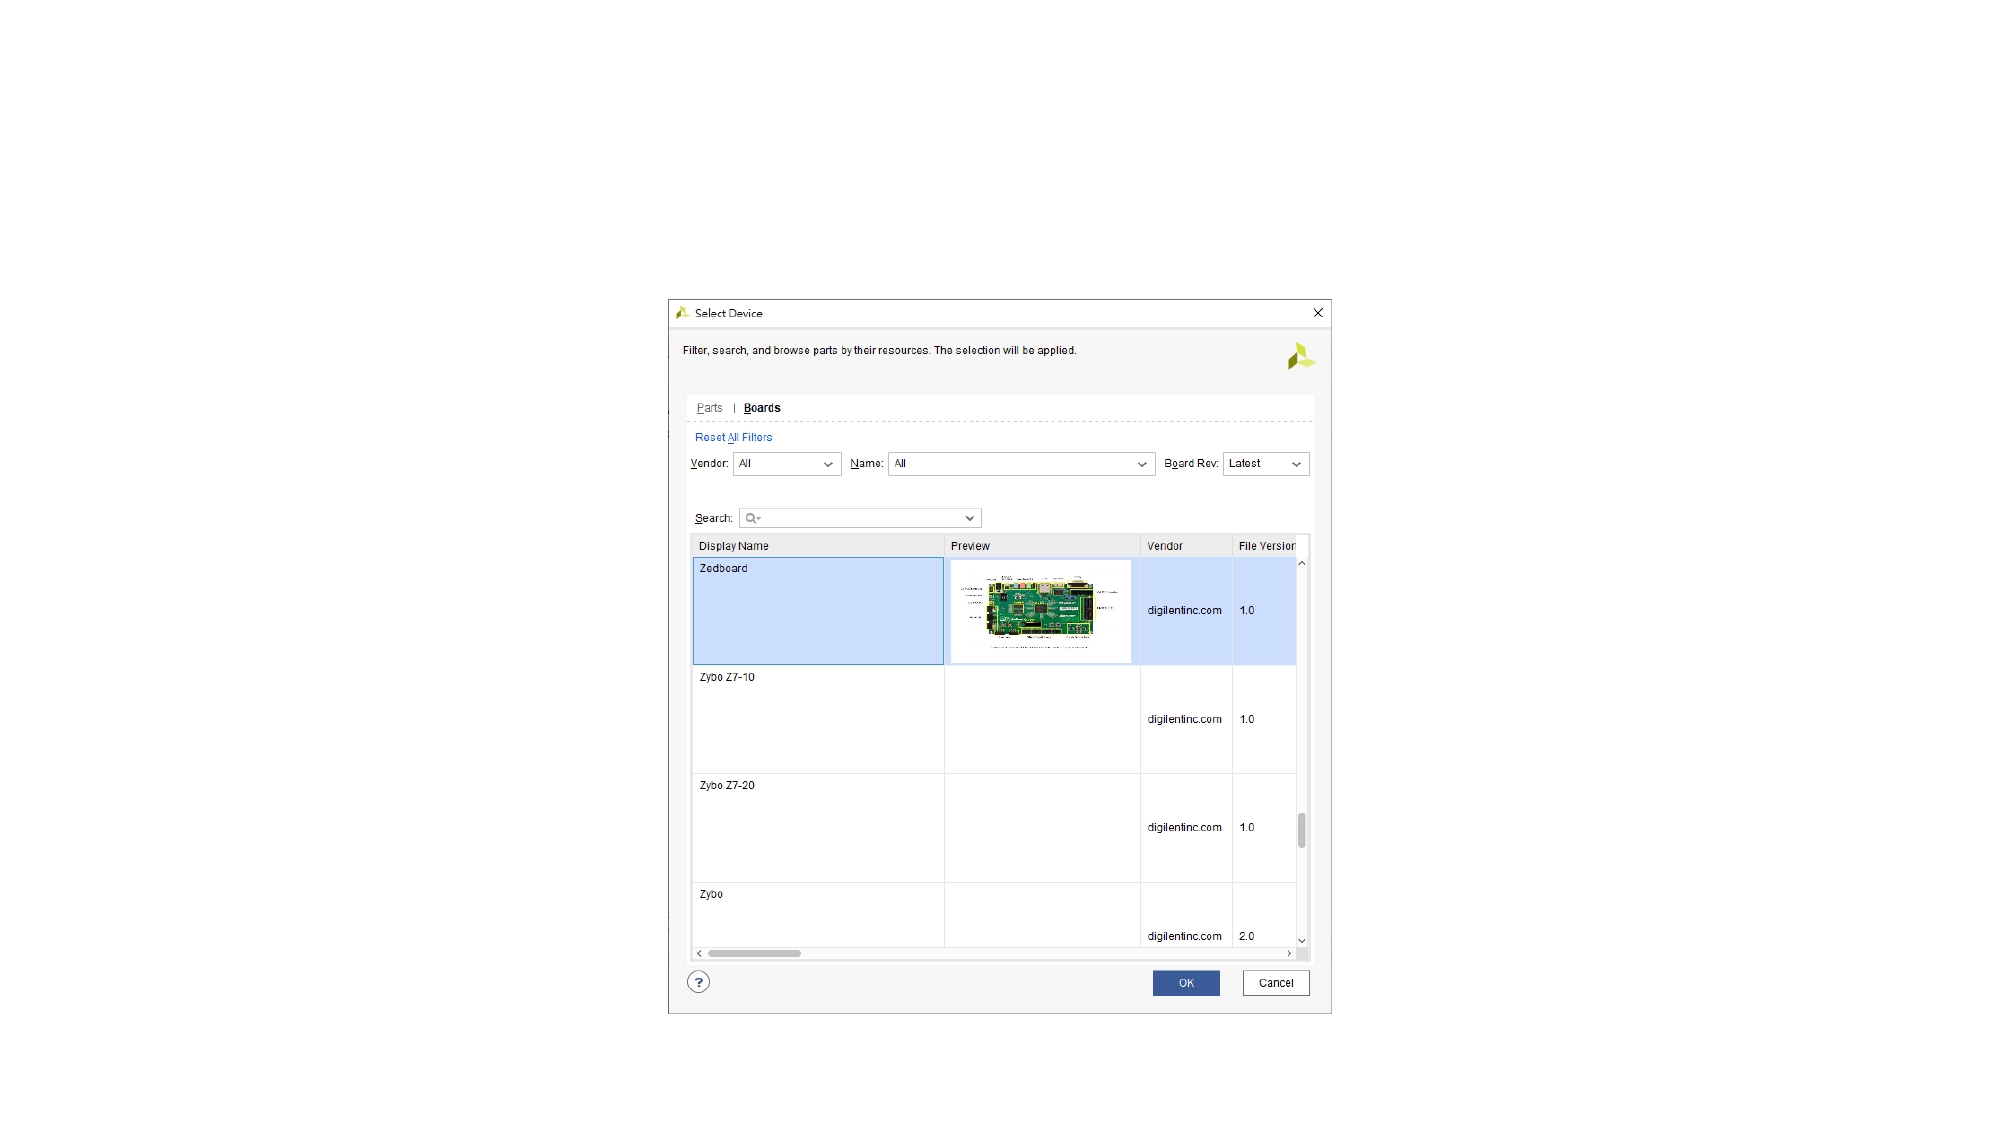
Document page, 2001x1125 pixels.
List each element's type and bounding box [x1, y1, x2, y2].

list [668, 299, 1332, 1014]
